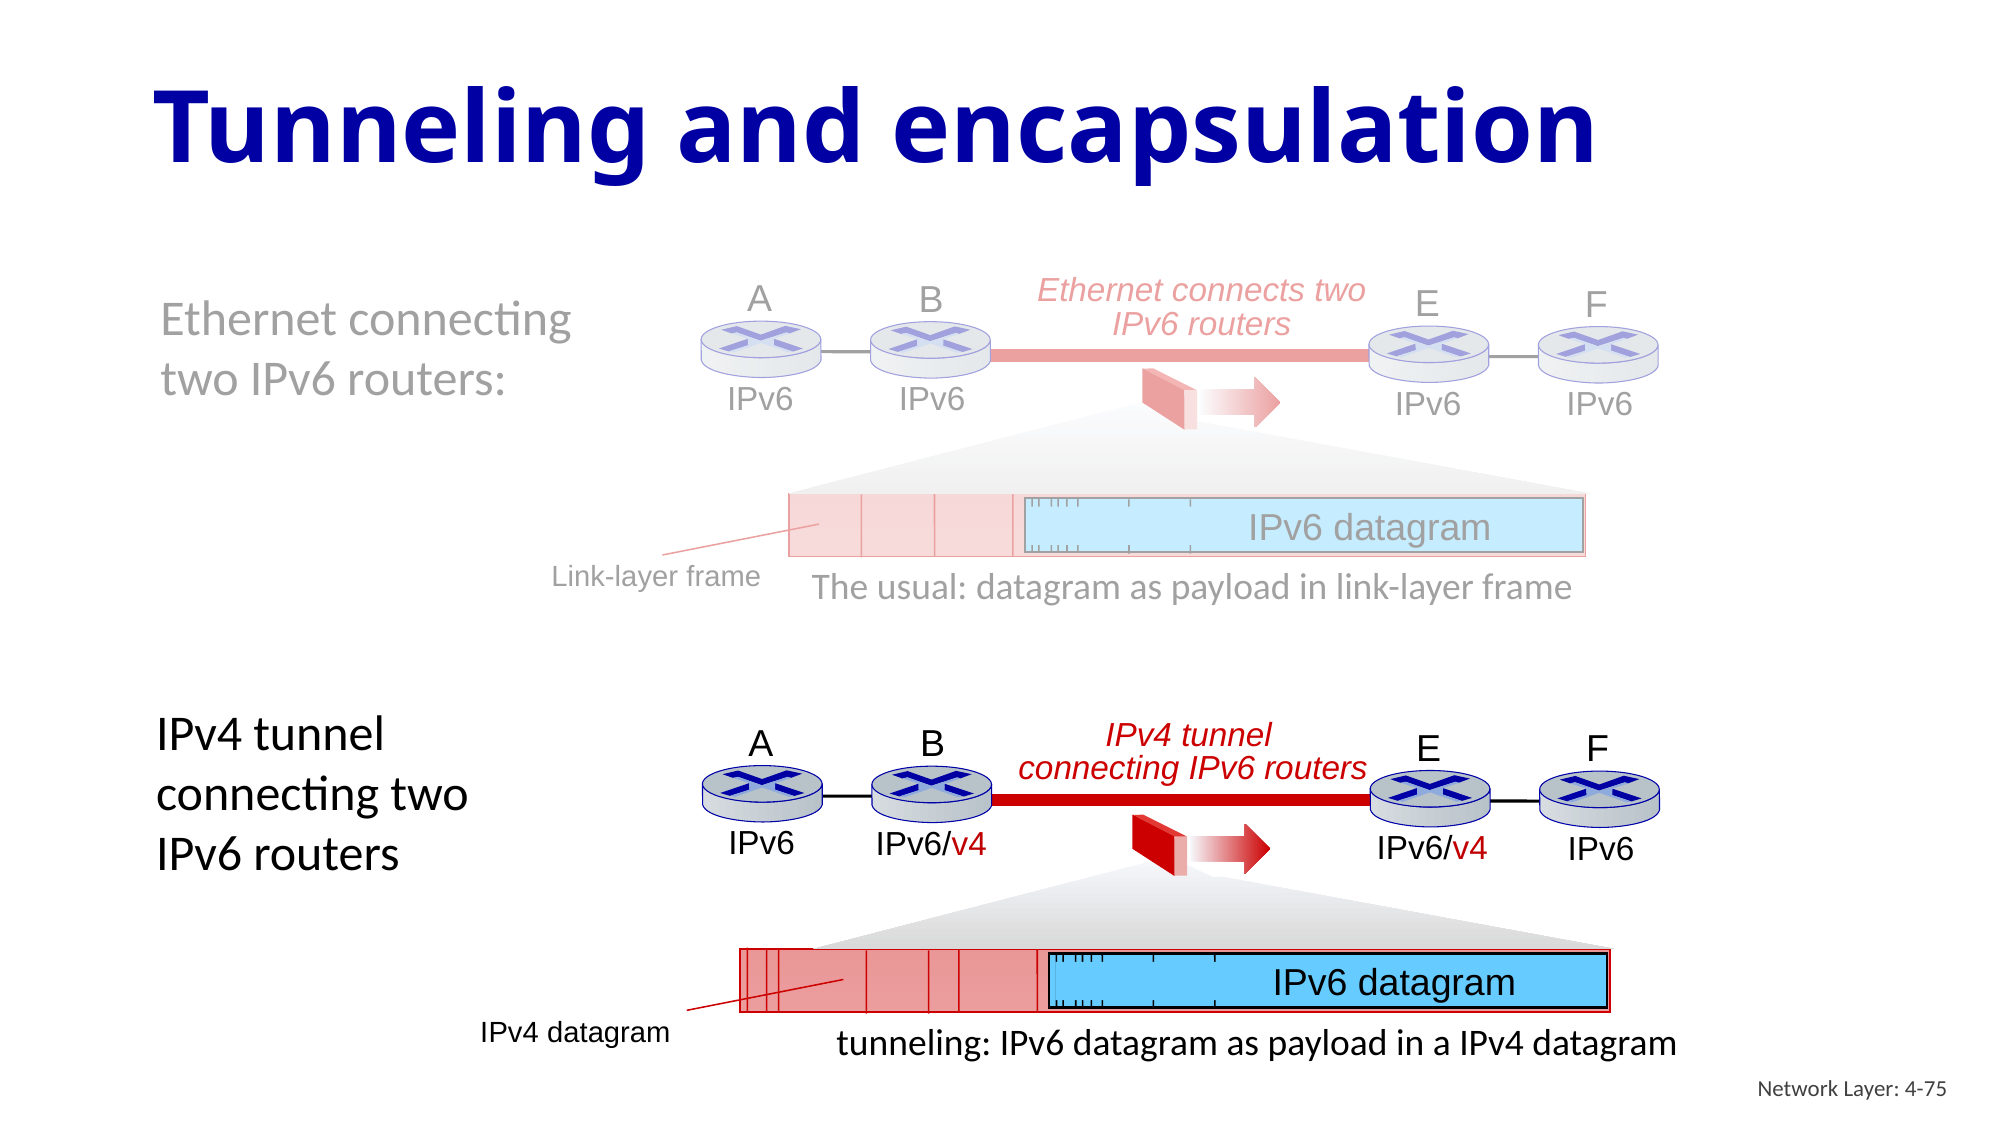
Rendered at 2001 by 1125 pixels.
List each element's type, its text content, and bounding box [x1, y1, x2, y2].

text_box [702, 710, 992, 869]
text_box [536, 523, 820, 601]
text_box Network Layer: 4-<number> [1512, 1056, 1963, 1117]
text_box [860, 814, 1504, 874]
text_box Tunneling and encapsulation [137, 56, 1863, 204]
text_box tunneling: IPv6 datagram as payload in a IPv4 datagram [821, 1010, 1694, 1070]
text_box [700, 266, 1659, 430]
text_box IPv4 tunnel connecting two IPv6 routers [141, 692, 562, 888]
text_box [133, 220, 1787, 619]
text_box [465, 979, 844, 1056]
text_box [1369, 715, 1660, 875]
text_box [788, 401, 1591, 558]
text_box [993, 711, 1384, 806]
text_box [739, 856, 1615, 1014]
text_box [1142, 368, 1281, 431]
